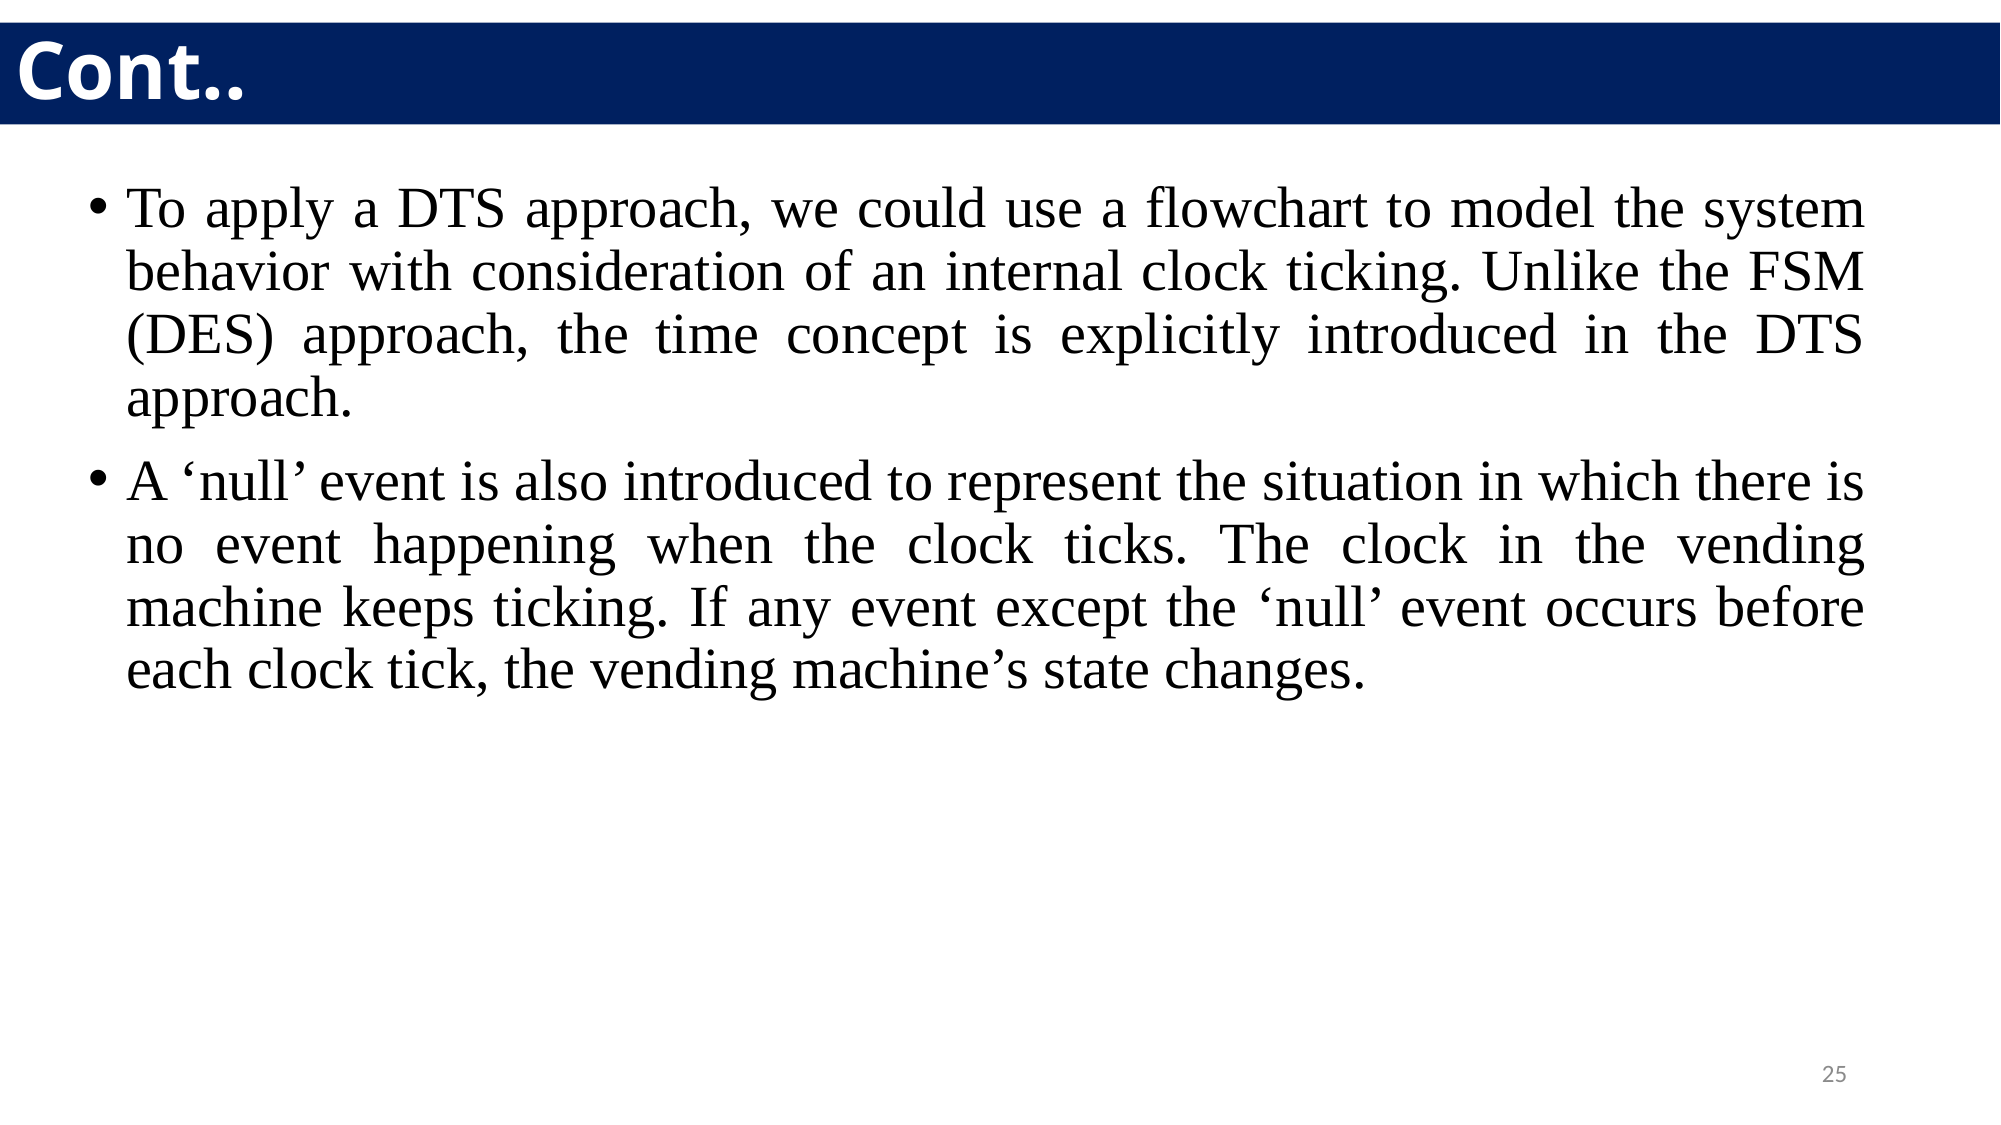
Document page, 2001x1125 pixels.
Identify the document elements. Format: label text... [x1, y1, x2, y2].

text_box Cont.. [0, 22, 2000, 125]
slide_number 25 [1412, 1042, 1863, 1103]
list To apply a DTS approach, we could use a flowchart to model the system behavior with consideration of an internal clock ticking. Unlike the FSM (DES) approach, the time concept is explicitly introduced in the DTS approach. A ‘null’ event is also introduced to represent the situation in which there is no event happening when the clock ticks. The clock in the vending machine keeps ticking. If any event except the ‘null’ event occurs before each clock tick, the vending machine’s state changes. [73, 169, 1882, 1014]
